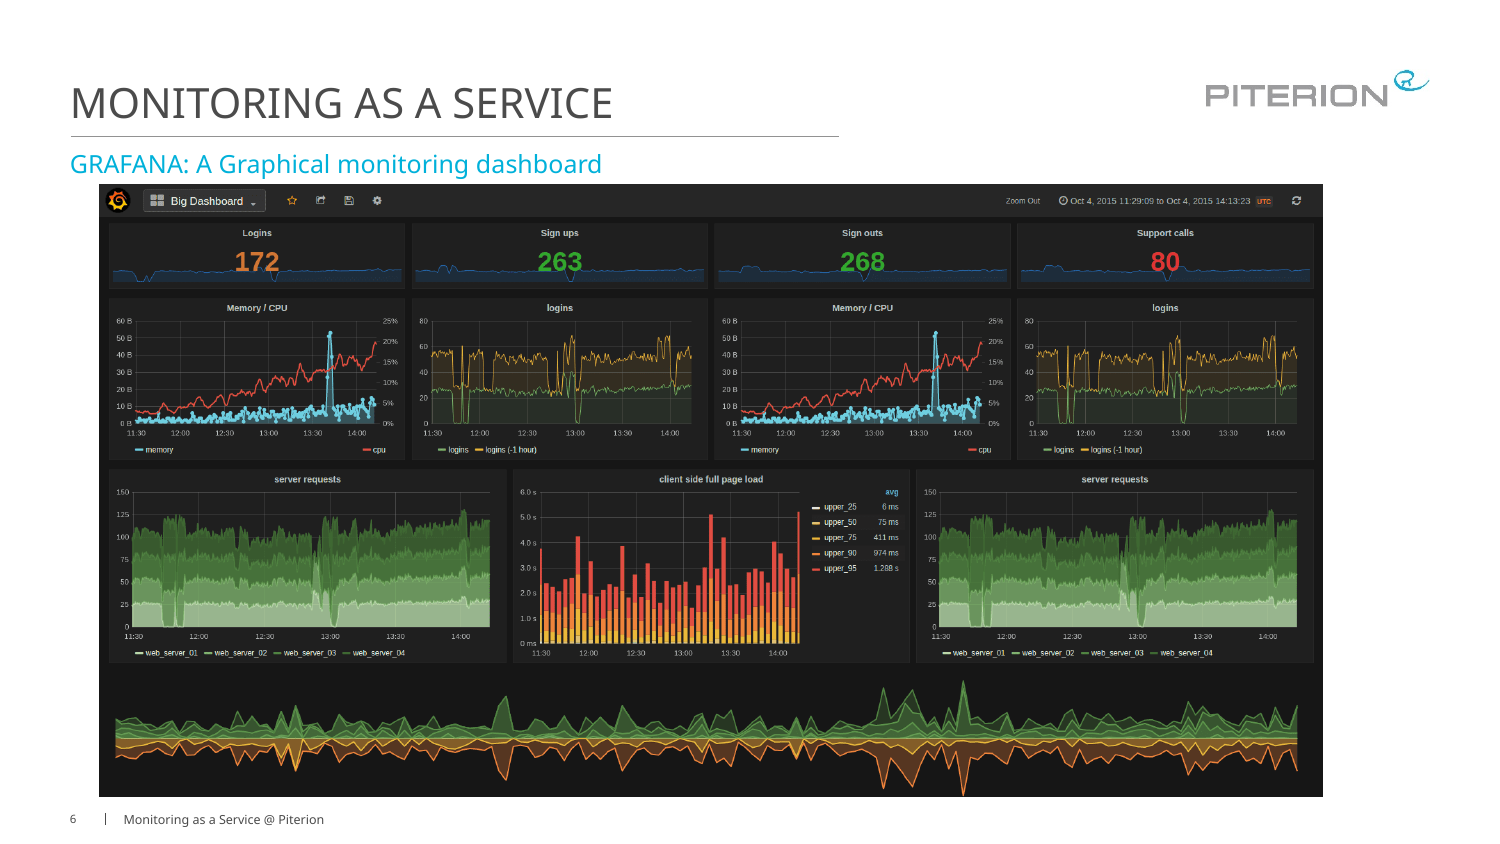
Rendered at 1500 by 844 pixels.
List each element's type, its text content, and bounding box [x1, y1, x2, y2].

picture [99, 184, 1323, 797]
picture [1205, 69, 1430, 107]
slide_number 6 [64, 807, 106, 832]
footer Monitoring as a Service @ Piterion [117, 807, 624, 832]
title MONITORING as a service [64, 70, 838, 133]
list GRAFANA: A Graphical monitoring dashboard [64, 142, 889, 185]
